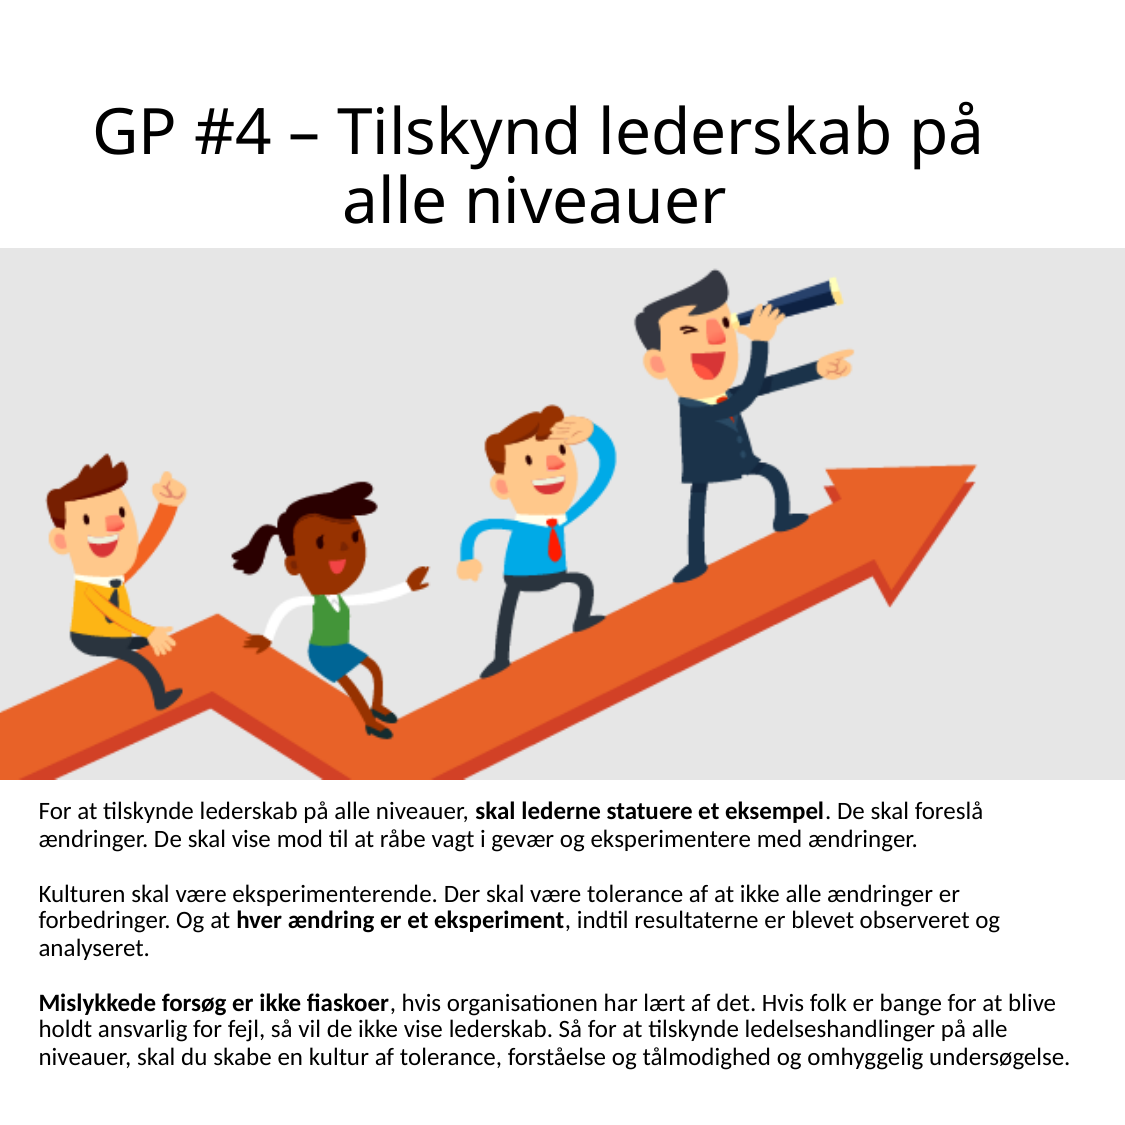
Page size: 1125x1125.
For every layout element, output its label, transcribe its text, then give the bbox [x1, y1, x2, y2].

title GP #4 – Tilskynd lederskab på alle niveauer [77, 59, 1048, 248]
picture [0, 248, 1125, 780]
list For at tilskynde lederskab på alle niveauer, skal lederne statuere et eksempel. De skal foreslå ændringer. De skal vise mod til at råbe vagt i gevær og eksperimentere med ændringer. Kulturen skal være eksperimenterende. Der skal være tolerance af at ikke alle ændringer er forbedringer. Og at hver ændring er et eksperiment, indtil resultaterne er blevet observeret og analyseret. Mislykkede forsøg er ikke fiaskoer, hvis organisationen har lært af det. Hvis folk er bange for at blive holdt ansvarlig for fejl, så vil de ikke vise lederskab. Så for at tilskynde ledelseshandlinger på alle niveauer, skal du skabe en kultur af tolerance, forståelse og tålmodighed og omhyggelig undersøgelse. [23, 791, 1094, 1125]
